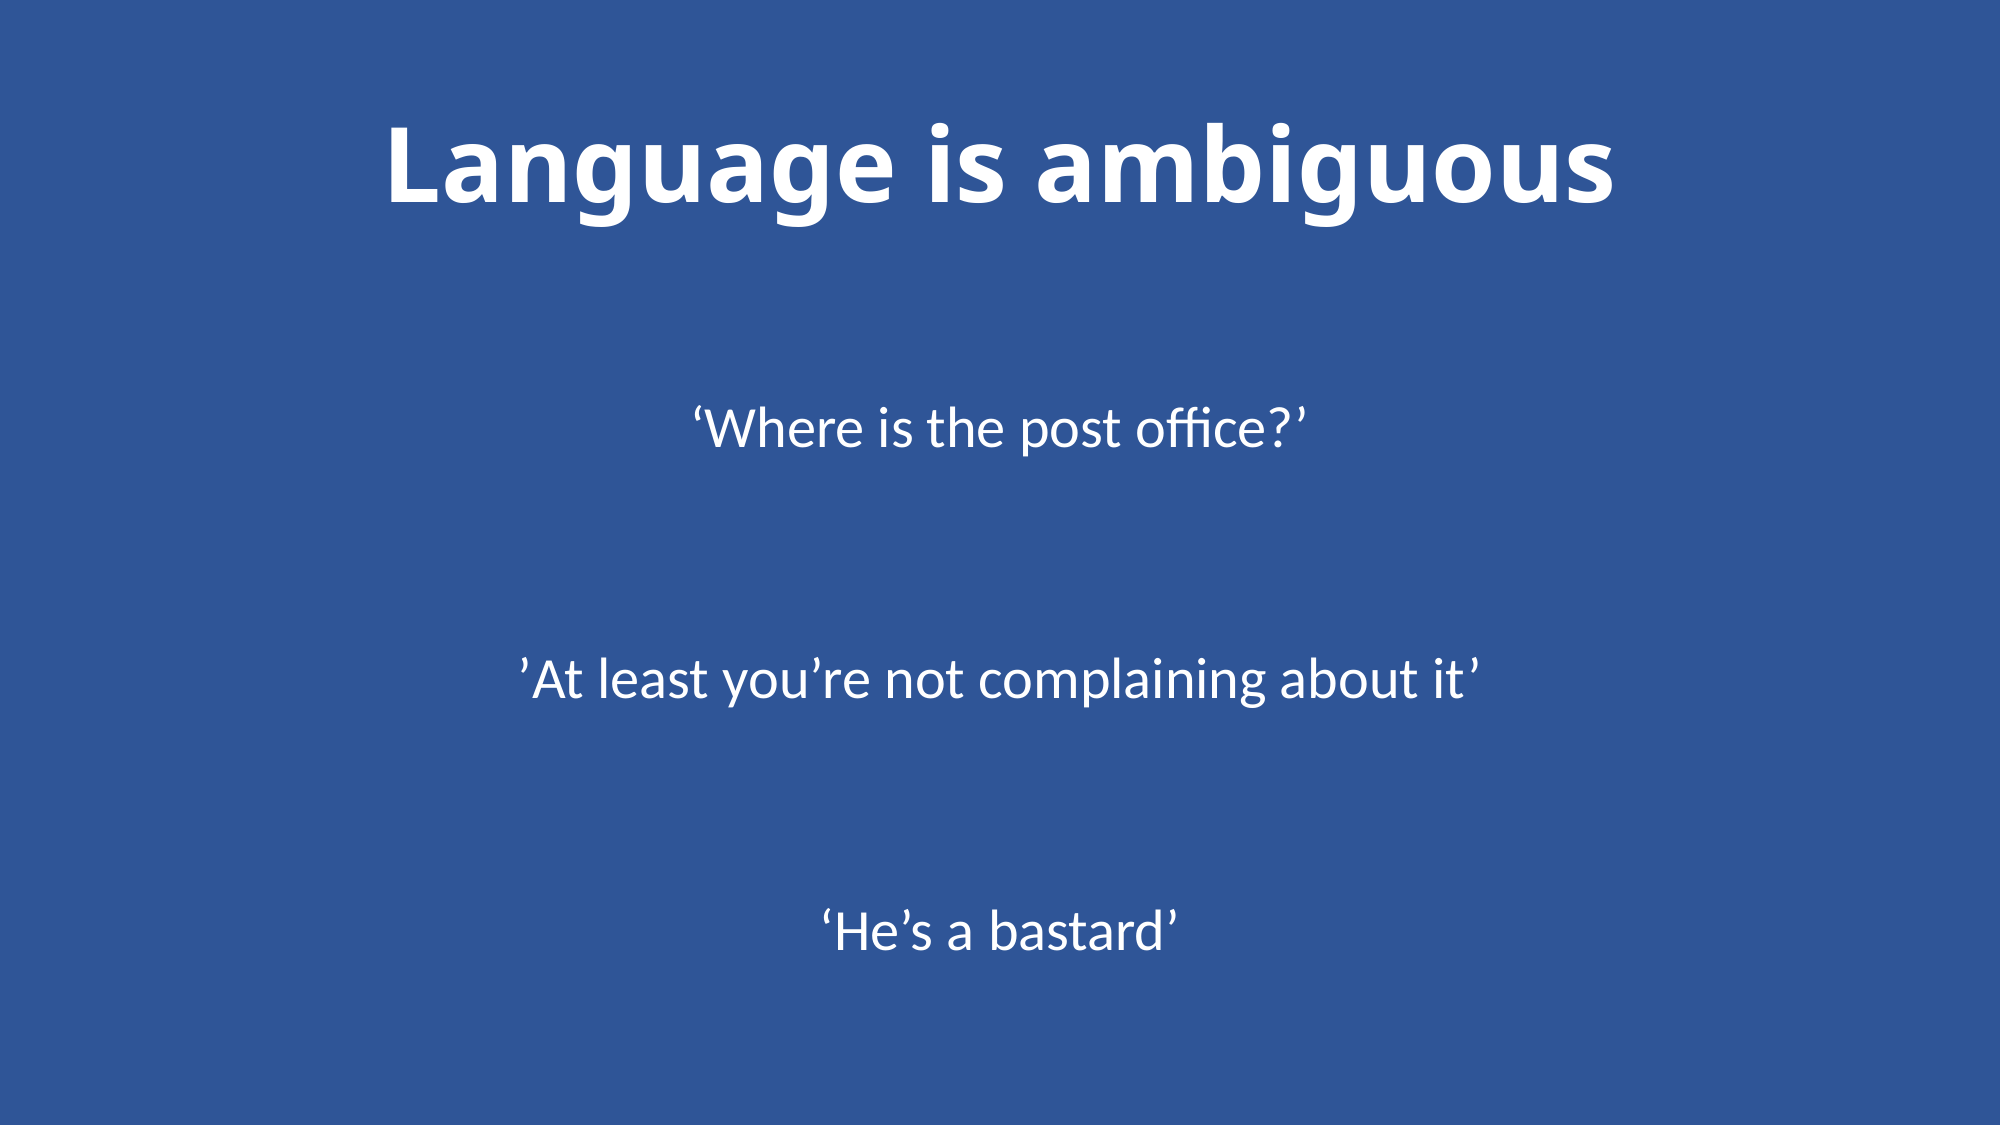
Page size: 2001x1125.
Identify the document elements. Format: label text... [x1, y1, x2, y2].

title Language is ambiguous [137, 59, 1863, 278]
list ‘Where is the post office?’ ’At least you’re not complaining about it’ ‘He’s a bastard’ [137, 299, 1863, 1014]
